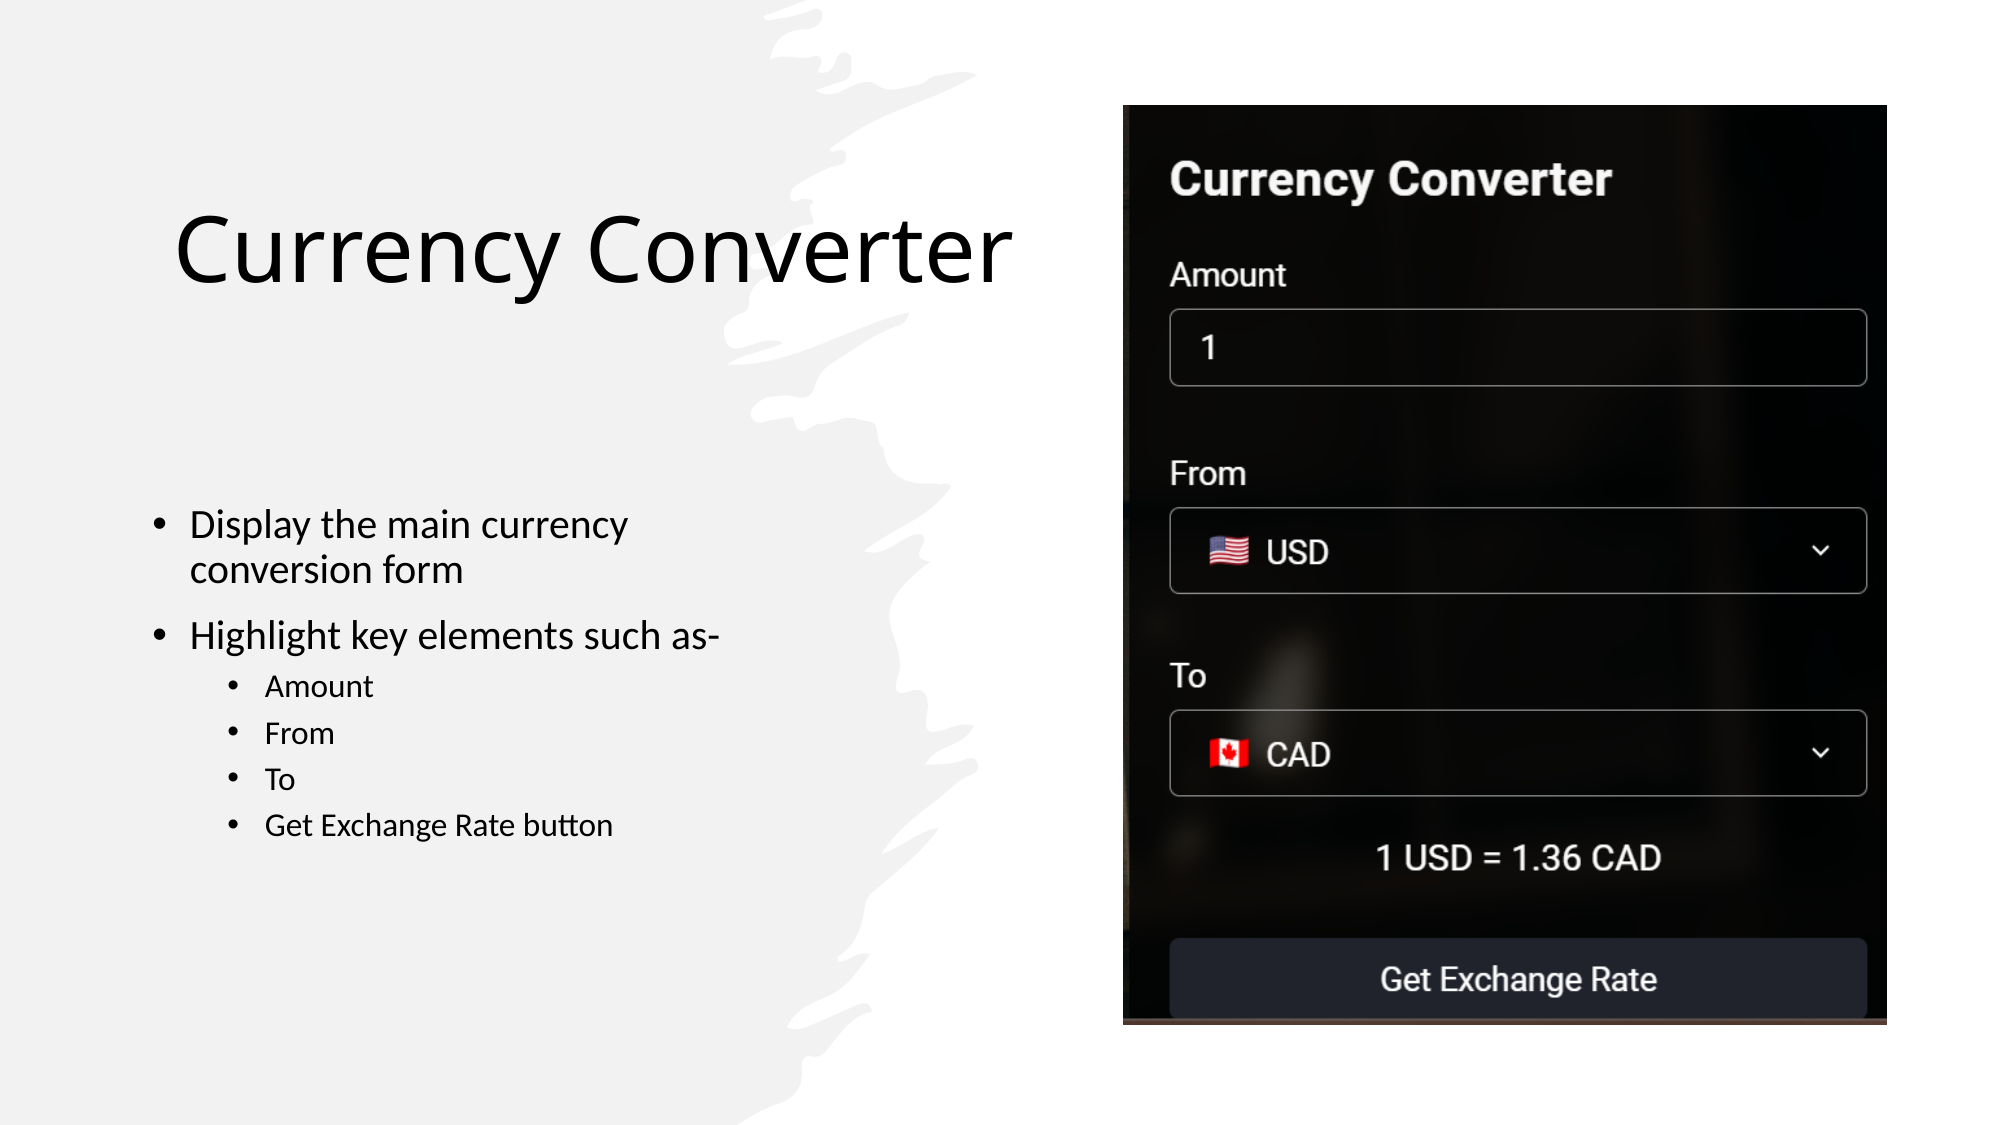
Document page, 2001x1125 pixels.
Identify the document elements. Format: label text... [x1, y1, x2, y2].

text_box [0, 0, 979, 1125]
list Display the main currency conversion form Highlight key elements such as- Amount From To Get Exchange Rate button [137, 358, 776, 1014]
title Currency Converter [158, 105, 1050, 401]
text_box [739, 0, 2000, 1125]
picture [1123, 105, 1887, 1025]
